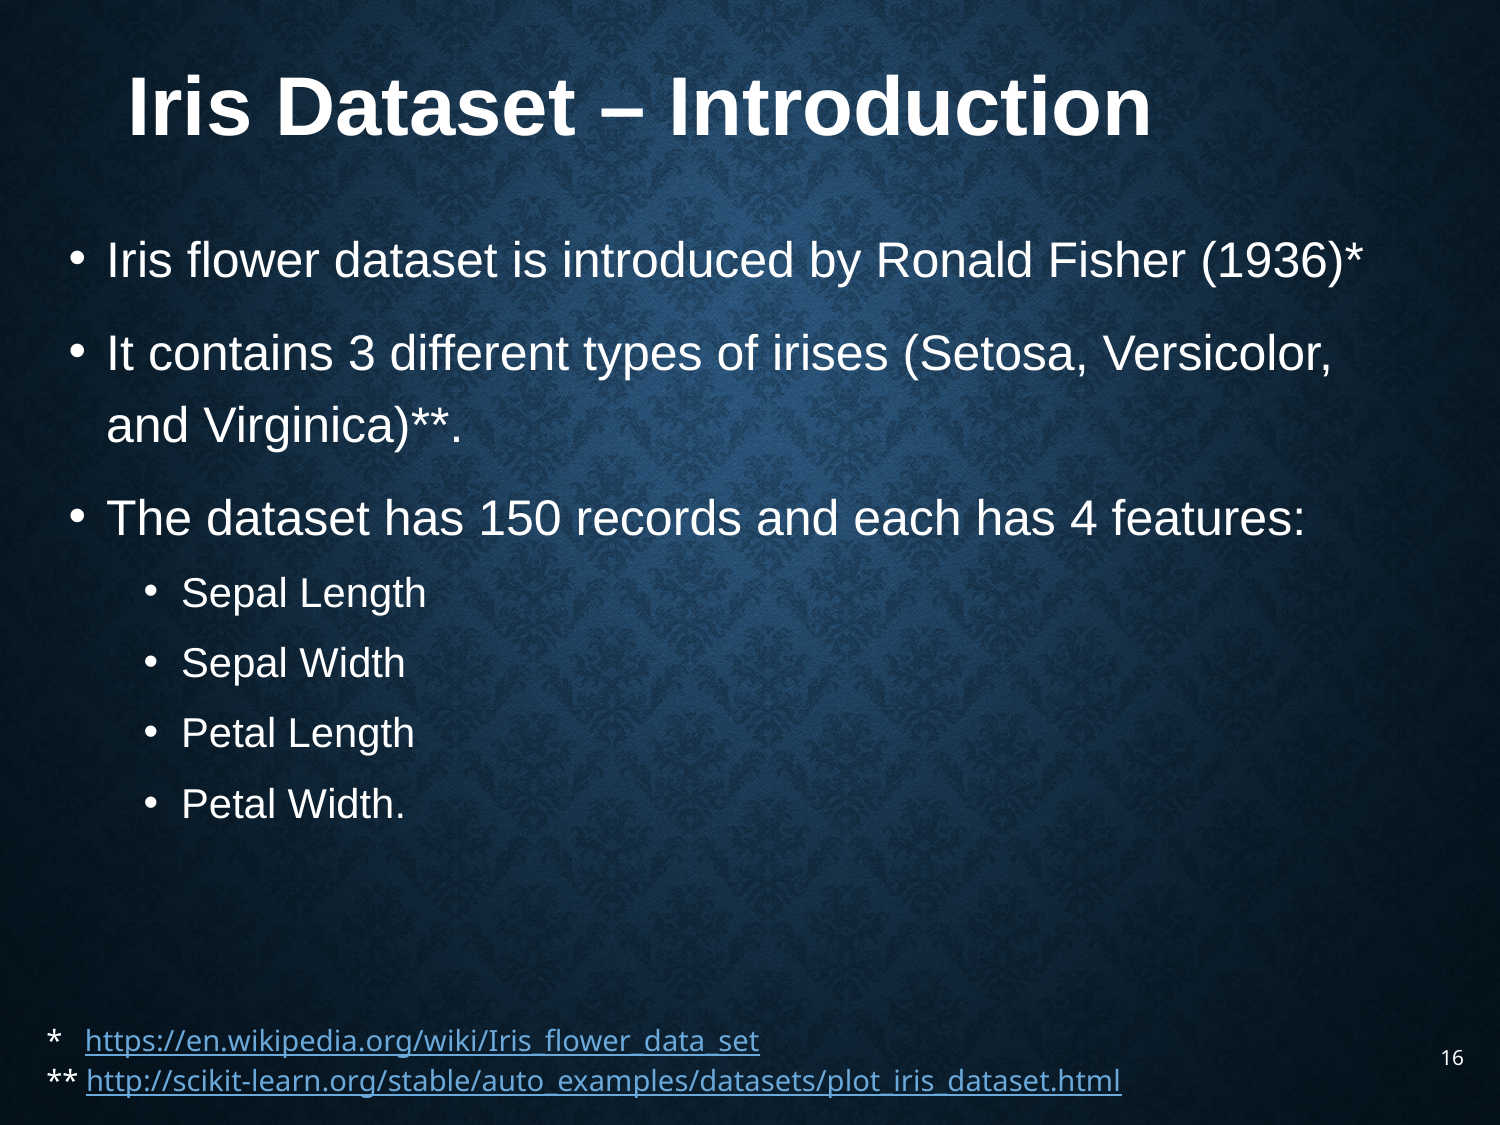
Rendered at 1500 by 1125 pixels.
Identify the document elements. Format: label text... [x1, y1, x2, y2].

text_box Iris Dataset – Introduction [112, 34, 1387, 183]
slide_number 16 [1386, 1028, 1479, 1089]
list Iris flower dataset is introduced by Ronald Fisher (1936)* It contains 3 different types of irises (Setosa, Versicolor, and Virginica)**. The dataset has 150 records and each has 4 features: Sepal Length Sepal Width Petal Length Petal Width. [53, 207, 1387, 950]
text_box * https://en.wikipedia.org/wiki/Iris_flower_data_set ** http://scikit-learn.org/stable/auto_examples/datasets/plot_iris_dataset.html [31, 1015, 1234, 1110]
